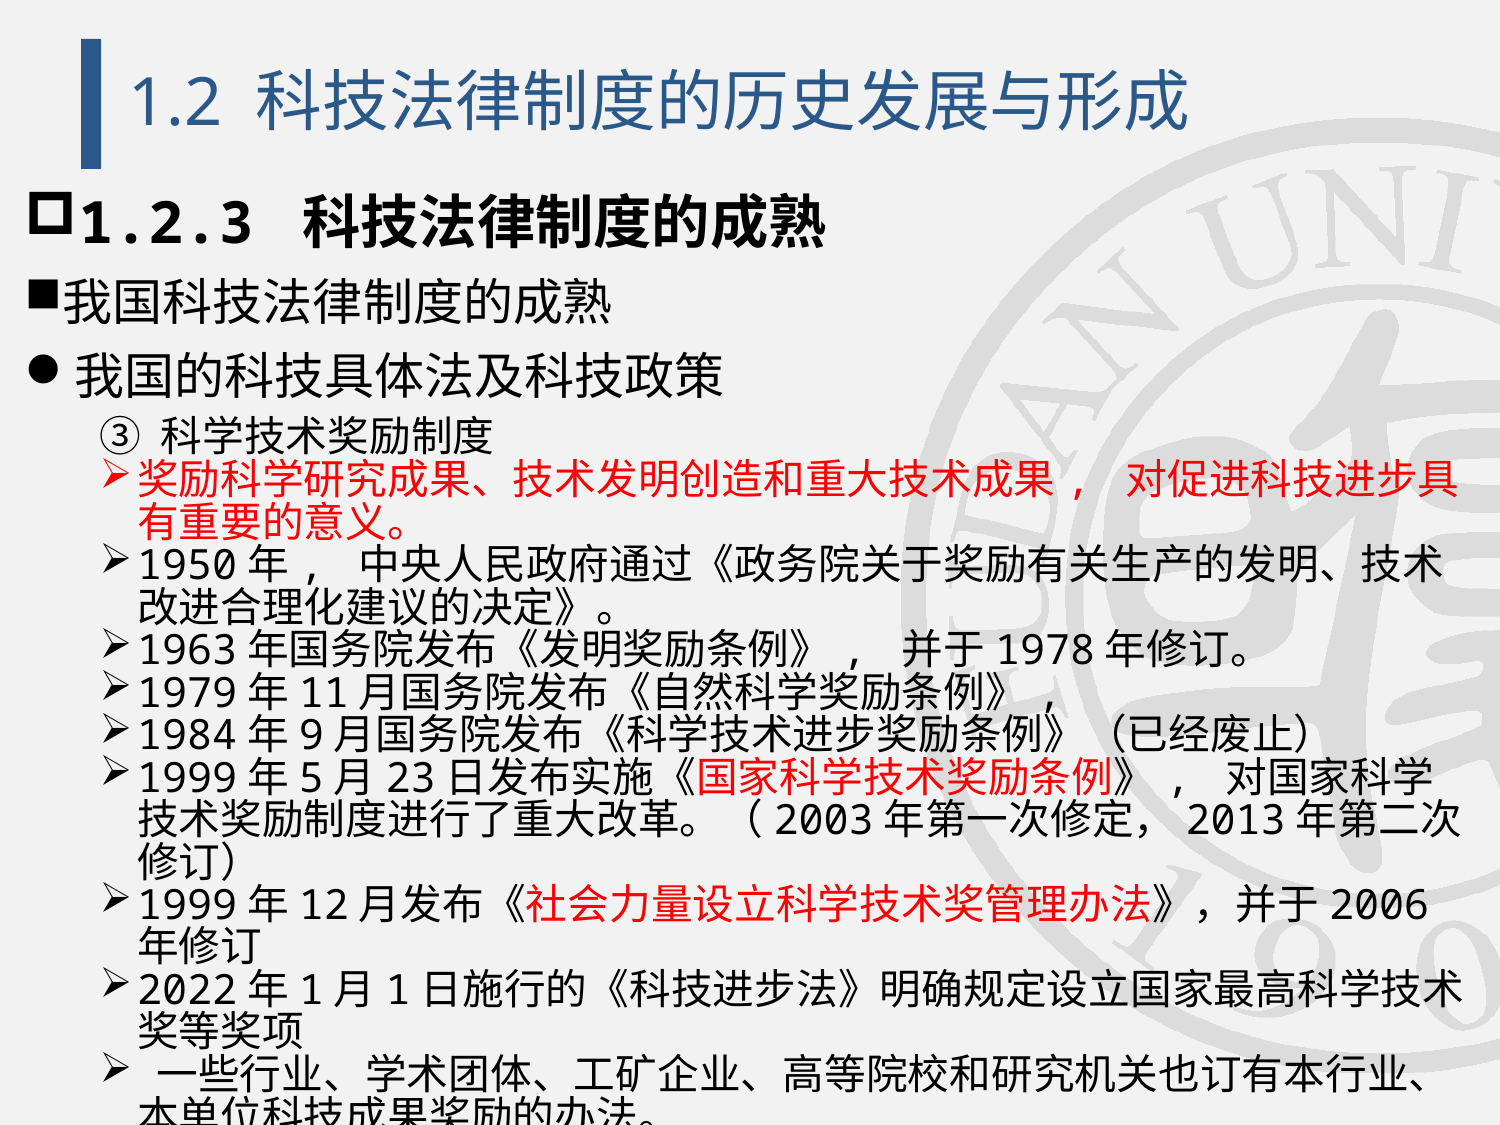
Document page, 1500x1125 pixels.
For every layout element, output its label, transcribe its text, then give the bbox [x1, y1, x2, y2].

list 1.2.3 科技法律制度的成熟 我国科技法律制度的成熟 我国的科技具体法及科技政策 ③ 科学技术奖励制度 奖励科学研究成果、技术发明创造和重大技术成果, 对促进科技进步具有重要的意义。 1950年, 中央人民政府通过《政务院关于奖励有关生产的发明、技术改进合理化建议的决定》。 1963年国务院发布《发明奖励条例》, 并于1978年修订。 1979年11月国务院发布《自然科学奖励条例》, 1984年9月国务院发布《科学技术进步奖励条例》（已经废止） 1999年5月23日发布实施《国家科学技术奖励条例》, 对国家科学技术奖励制度进行了重大改革。（2003年第一次修定，2013年第二次修订） 1999年12月发布《社会力量设立科学技术奖管理办法》，并于2006年修订 2022年1月1日施行的《科技进步法》明确规定设立国家最高科学技术奖等奖项 一些行业、学术团体、工矿企业、高等院校和研究机关也订有本行业、本单位科技成果奖励的办法。 在科技奖励制度上, 我国已日趋完善。 [9, 185, 1491, 1014]
title 1.2 科技法律制度的历史发展与形成 [113, 49, 1387, 159]
